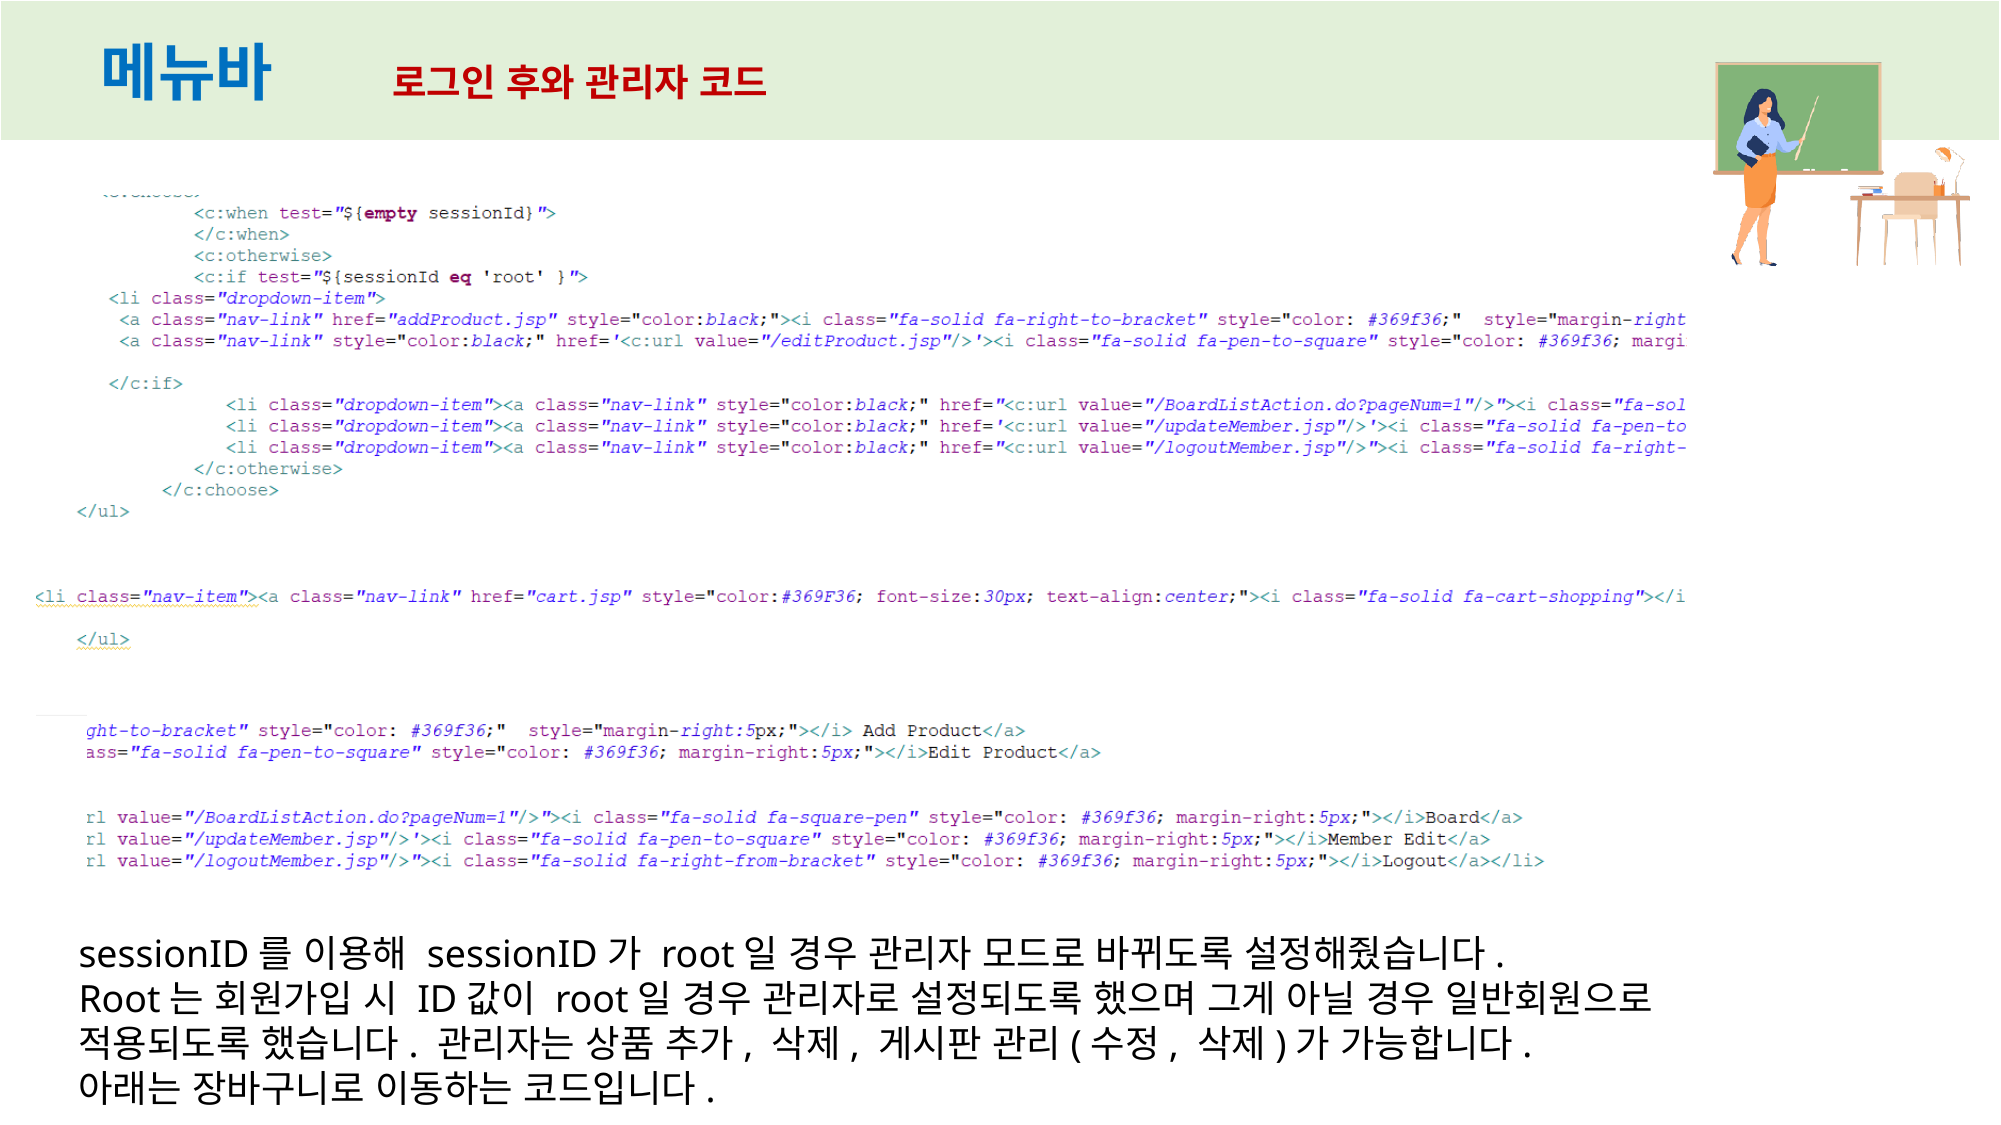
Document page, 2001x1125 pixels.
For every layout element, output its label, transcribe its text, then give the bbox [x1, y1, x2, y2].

picture [36, 8, 2001, 926]
text_box 메뉴바 [86, 25, 616, 115]
text_box 로그인 후와 관리자 코드 [377, 52, 1509, 112]
text_box sessionID를 이용해 sessionID가 root일 경우 관리자 모드로 바뀌도록 설정해줬습니다. Root는 회원가입 시 ID값이 root일 경우 관리자로 설정되도록 했으며 그게 아닐 경우 일반회원으로 적용되도록 했습니다. 관리자는 상품 추가, 삭제, 게시판 관리(수정, 삭제)가 가능합니다. 아래는 장바구니로 이동하는 코드입니다. [63, 922, 1762, 1118]
